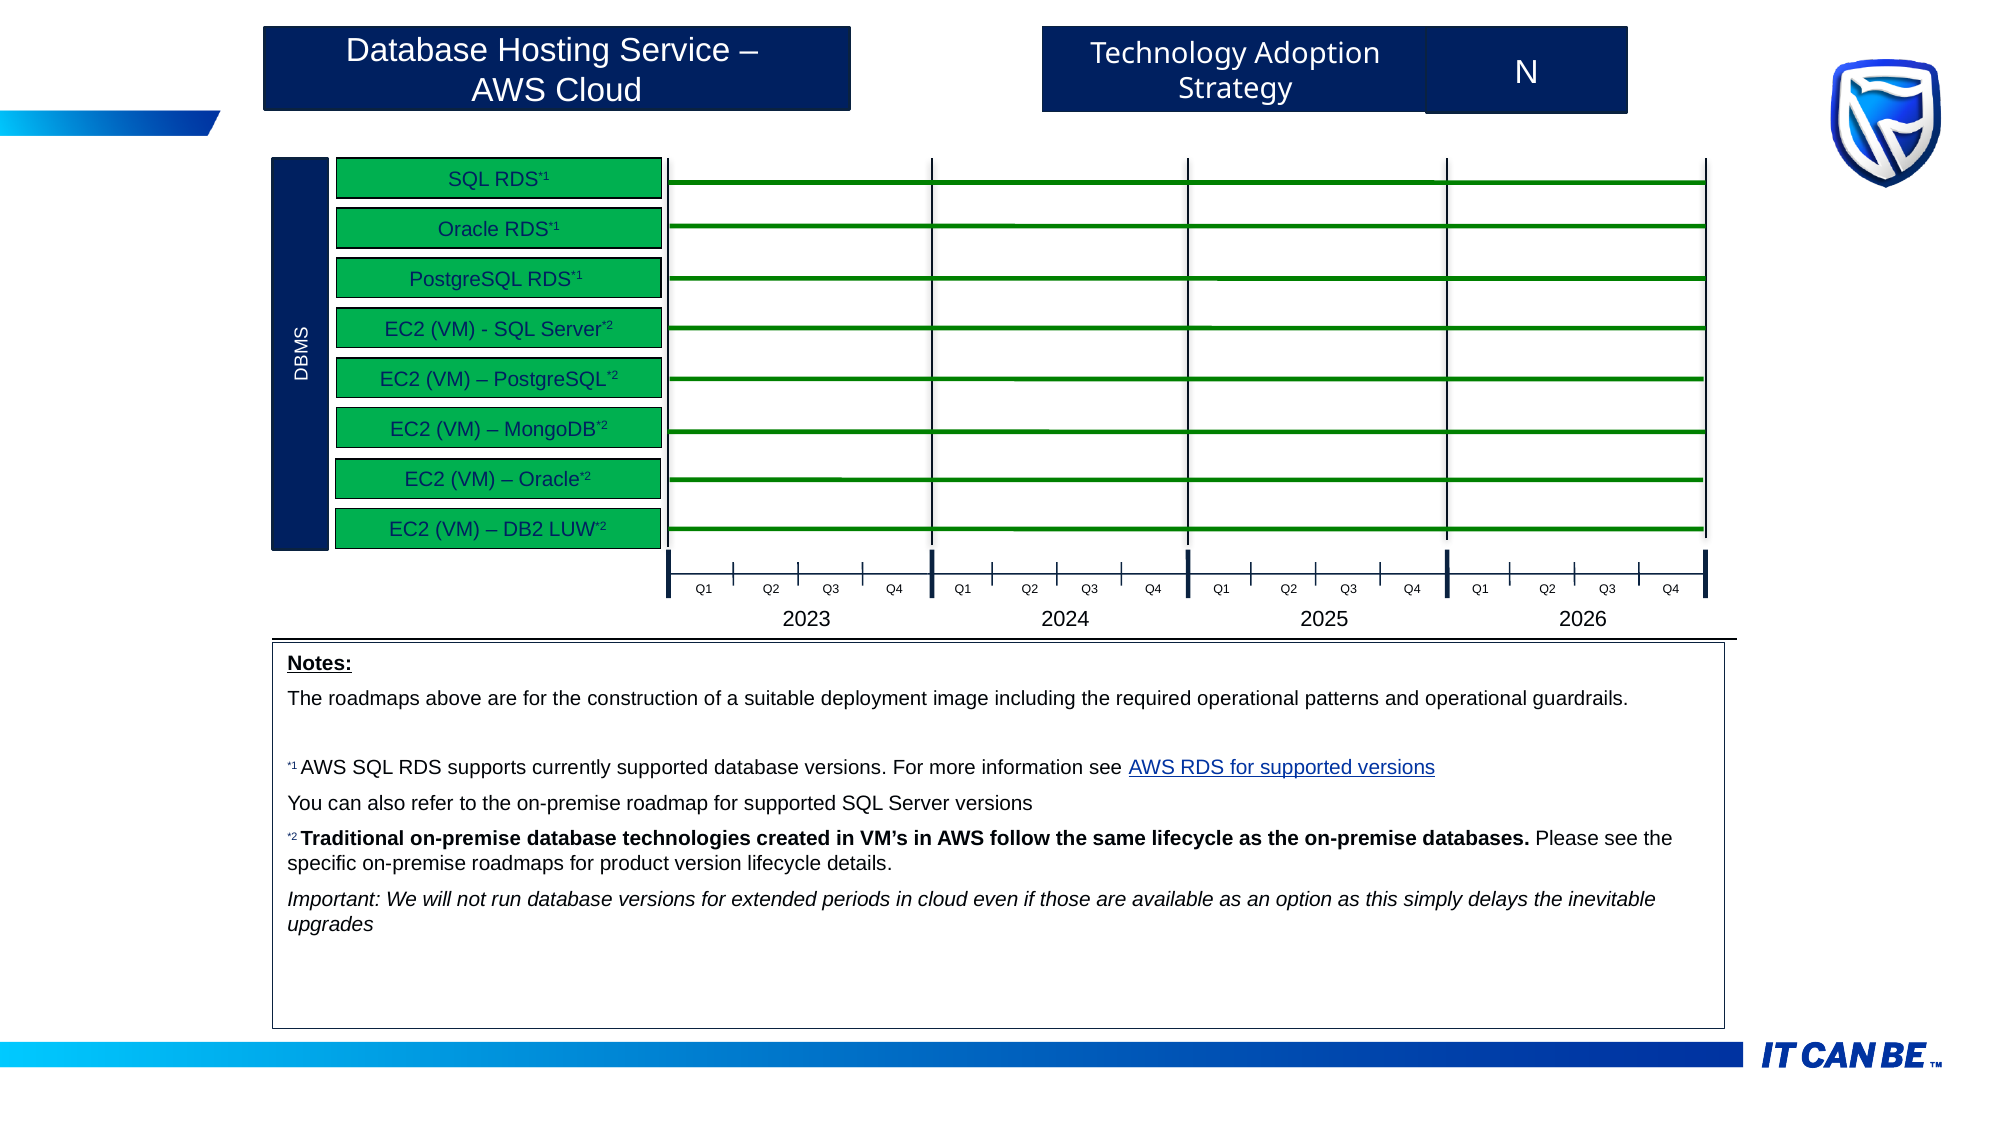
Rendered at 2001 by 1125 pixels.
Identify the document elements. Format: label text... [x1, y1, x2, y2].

text_box EC2 (VM) – DB2 LUW*2 [335, 508, 661, 549]
text_box EC2 (VM) - SQL Server*2 [336, 307, 662, 348]
picture [0, 960, 2001, 1125]
text_box DBMS [270, 156, 330, 552]
text_box Notes: The roadmaps above are for the construction of a suitable deployment image including the required operational patterns and operational guardrails. *1 AWS SQL RDS supports currently supported database versions. For more information see AWS RDS for supported versions You can also refer to the on-premise roadmap for supported SQL Server versions *2 Traditional on-premise database technologies created in VM’s in AWS follow the same lifecycle as the on-premise databases. Please see the specific on-premise roadmaps for product version lifecycle details. Important: We will not run database versions for extended periods in cloud even if those are available as an option as this simply delays the inevitable upgrades [270, 640, 1727, 1031]
picture [1774, 0, 2000, 215]
picture [0, 0, 238, 288]
text_box Technology Adoption Strategy [1042, 26, 1424, 112]
text_box SQL RDS*1 [336, 158, 662, 198]
text_box PostgreSQL RDS*1 [336, 258, 662, 298]
text_box EC2 (VM) – Oracle*2 [335, 458, 661, 499]
text_box Oracle RDS*1 [336, 208, 662, 248]
text_box Database Hosting Service – AWS Cloud [262, 25, 852, 112]
text_box EC2 (VM) – MongoDB*2 [336, 407, 662, 448]
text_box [668, 549, 1706, 638]
text_box N [1424, 25, 1629, 115]
text_box EC2 (VM) – PostgreSQL*2 [336, 357, 662, 398]
